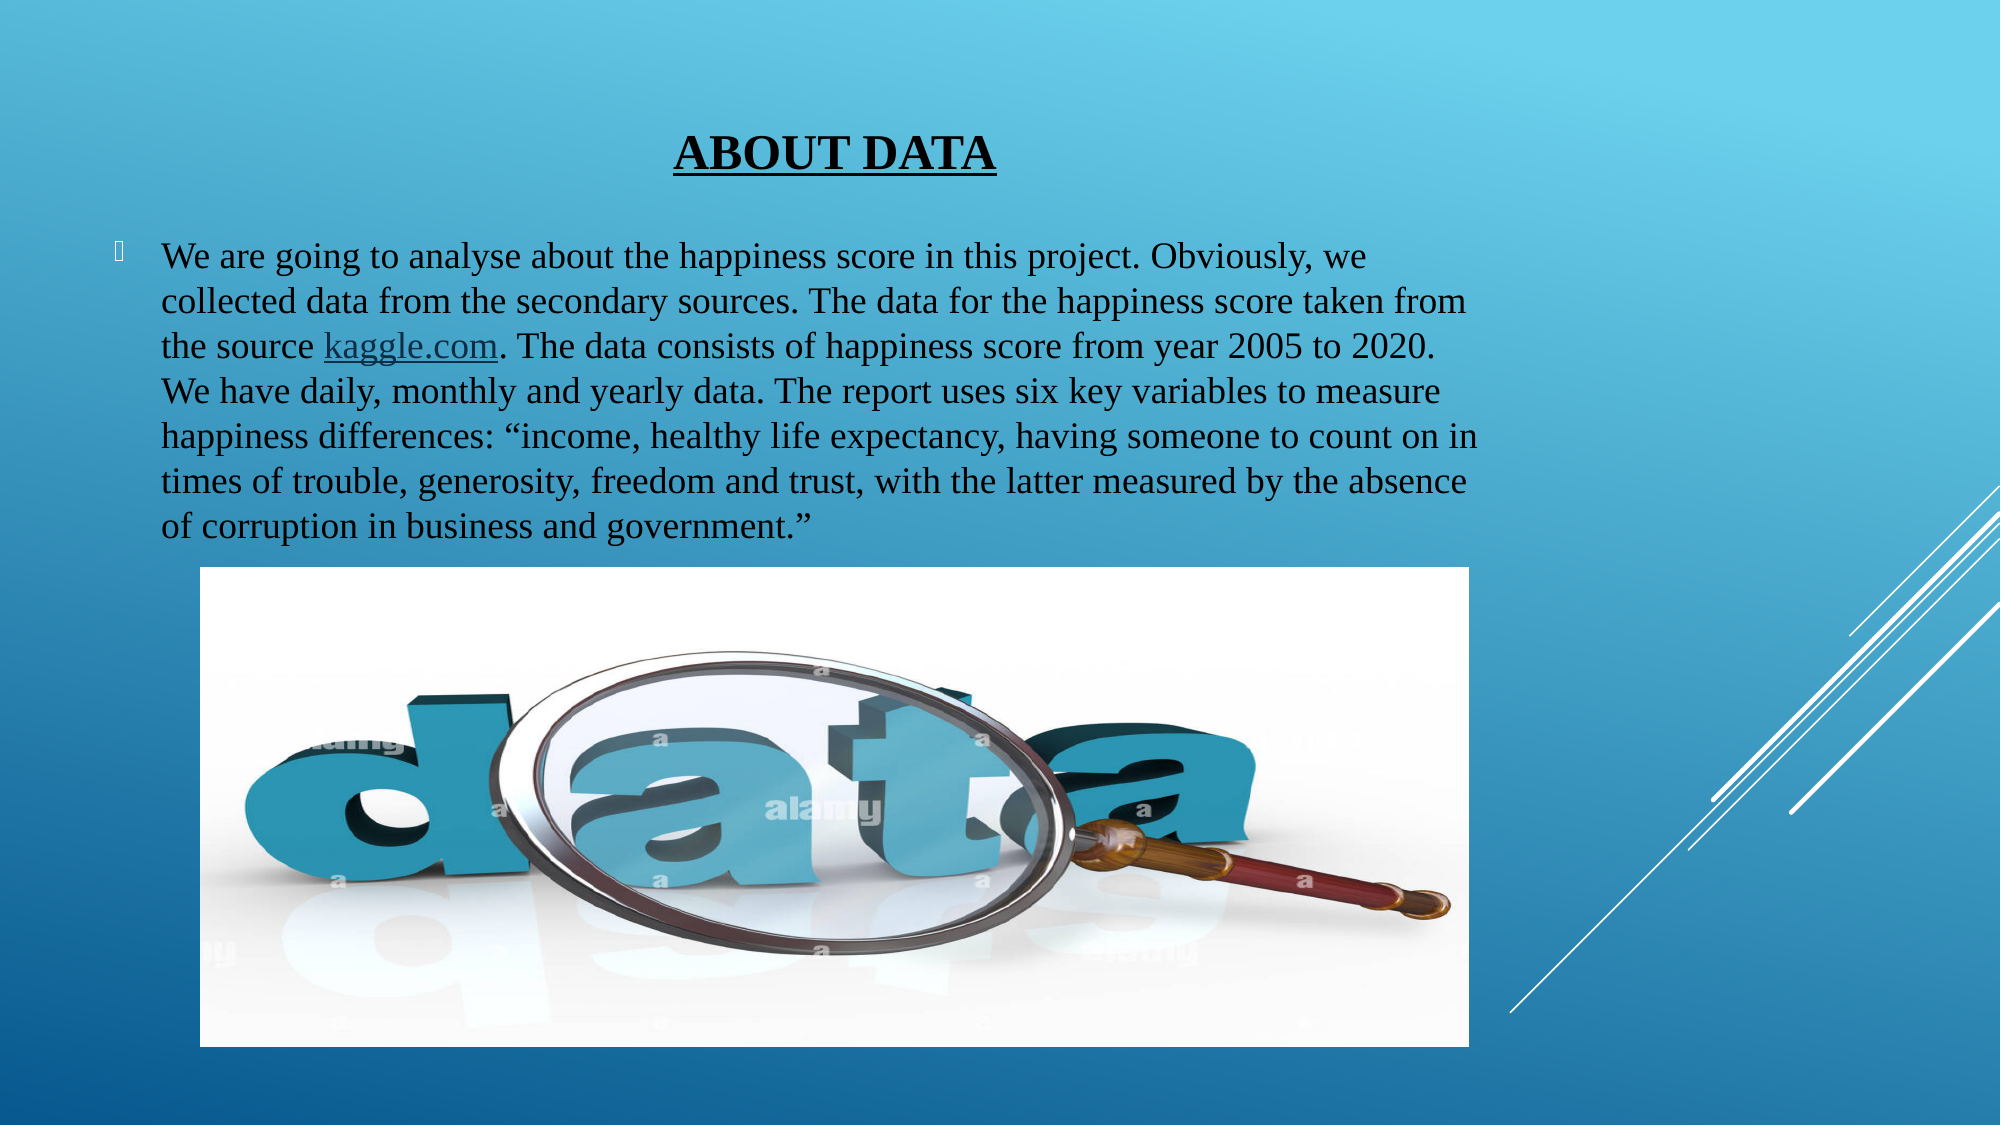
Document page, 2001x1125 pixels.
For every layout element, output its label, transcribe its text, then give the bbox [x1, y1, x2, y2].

picture [200, 567, 1469, 1048]
text_box ABOUT DATA [593, 112, 1076, 248]
list We are going to analyse about the happiness score in this project. Obviously, we collected data from the secondary sources. The data for the happiness score taken from the source kaggle.com. The data consists of happiness score from year 2005 to 2020. We have daily, monthly and yearly data. The report uses six key variables to measure happiness differences: “income, healthy life expectancy, having someone to count on in times of trouble, generosity, freedom and trust, with the latter measured by the absence of corruption in business and government.” [99, 92, 1500, 686]
